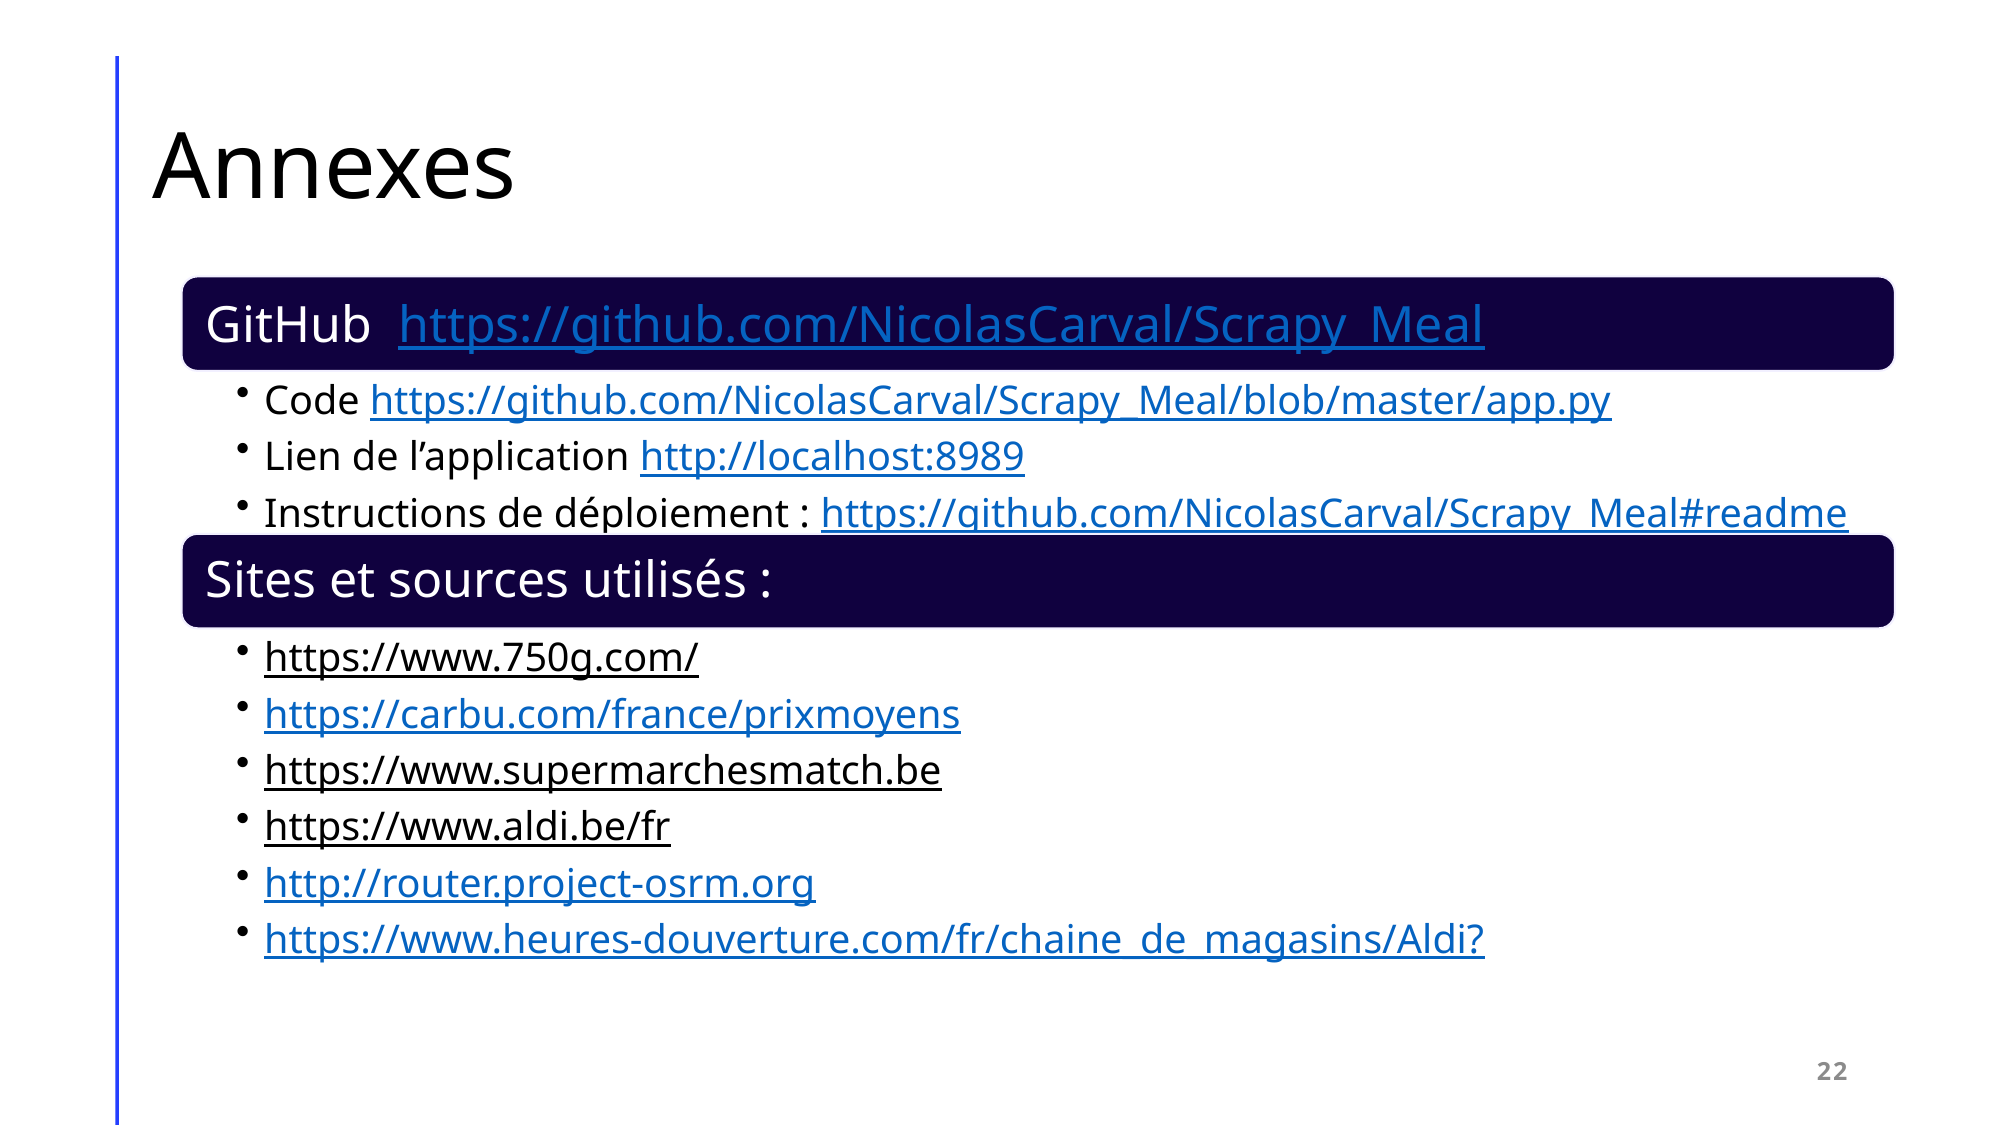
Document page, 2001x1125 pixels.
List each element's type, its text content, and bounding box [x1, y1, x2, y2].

slide_number 22 [1412, 1042, 1863, 1103]
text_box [181, 266, 1895, 964]
title Annexes [137, 59, 1863, 278]
